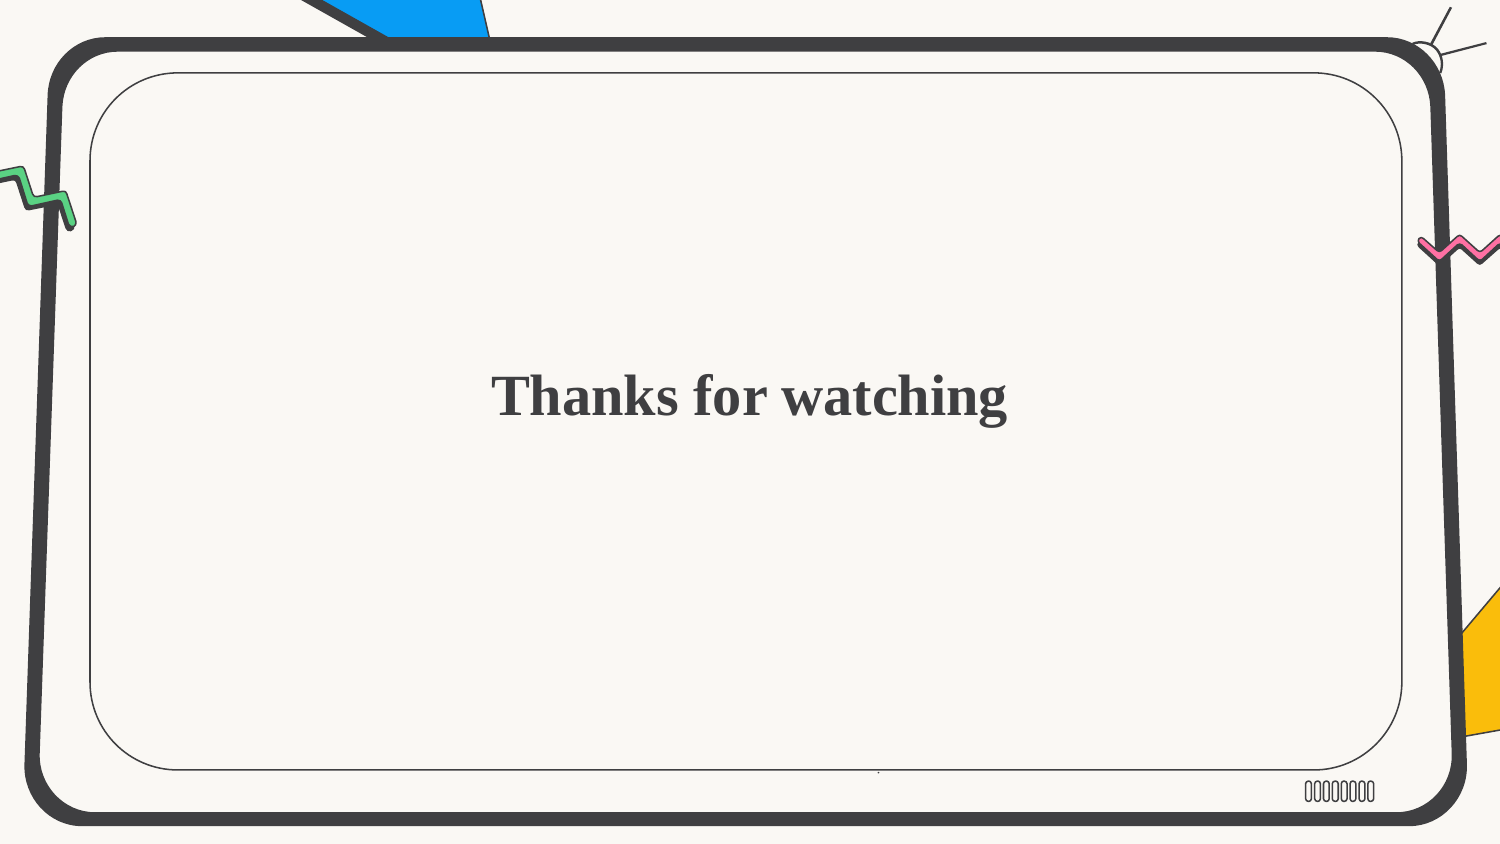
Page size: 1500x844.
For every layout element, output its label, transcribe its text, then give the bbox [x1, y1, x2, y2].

title Thanks for watching [118, 341, 1382, 627]
